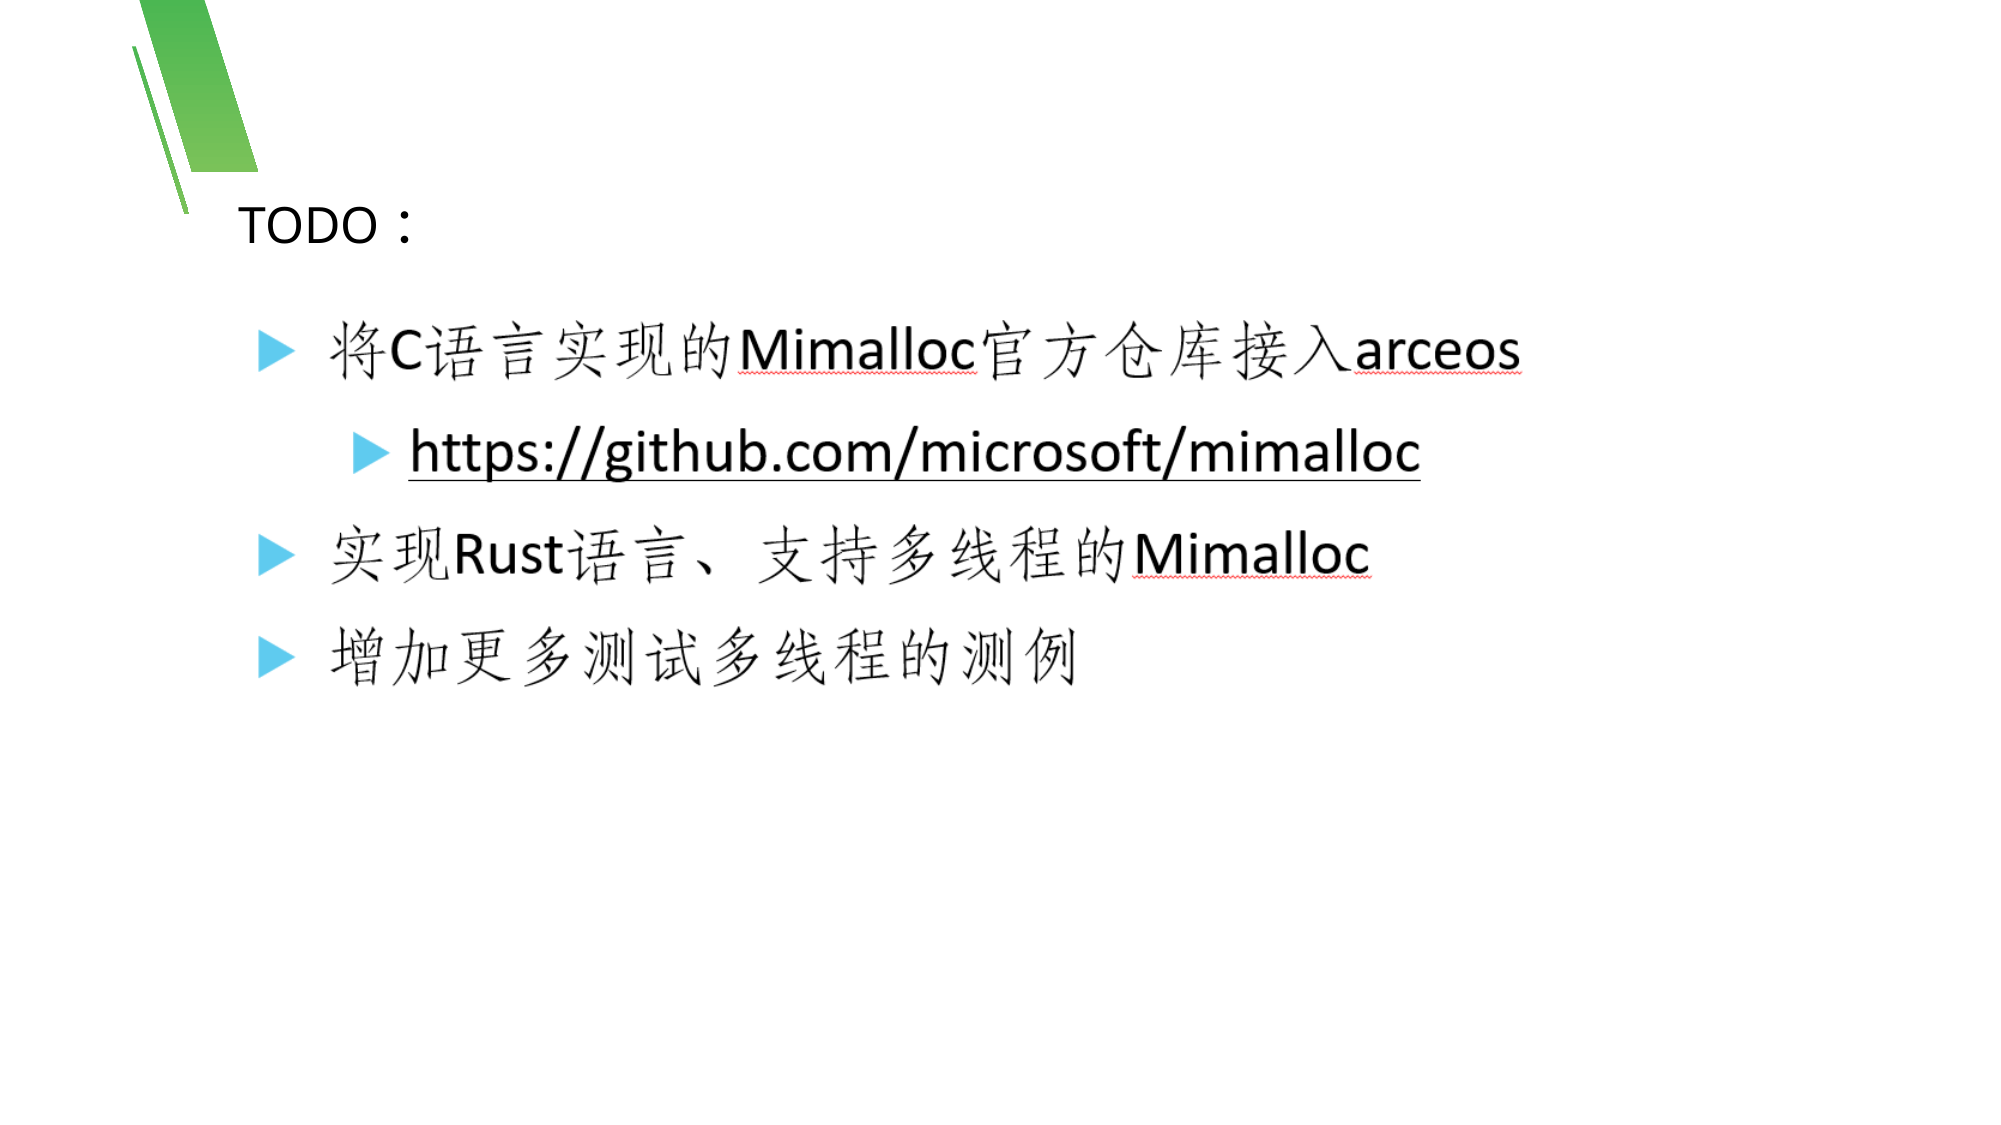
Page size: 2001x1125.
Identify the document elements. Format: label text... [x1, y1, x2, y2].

picture [207, 271, 1609, 737]
text_box TODO： [223, 186, 457, 271]
